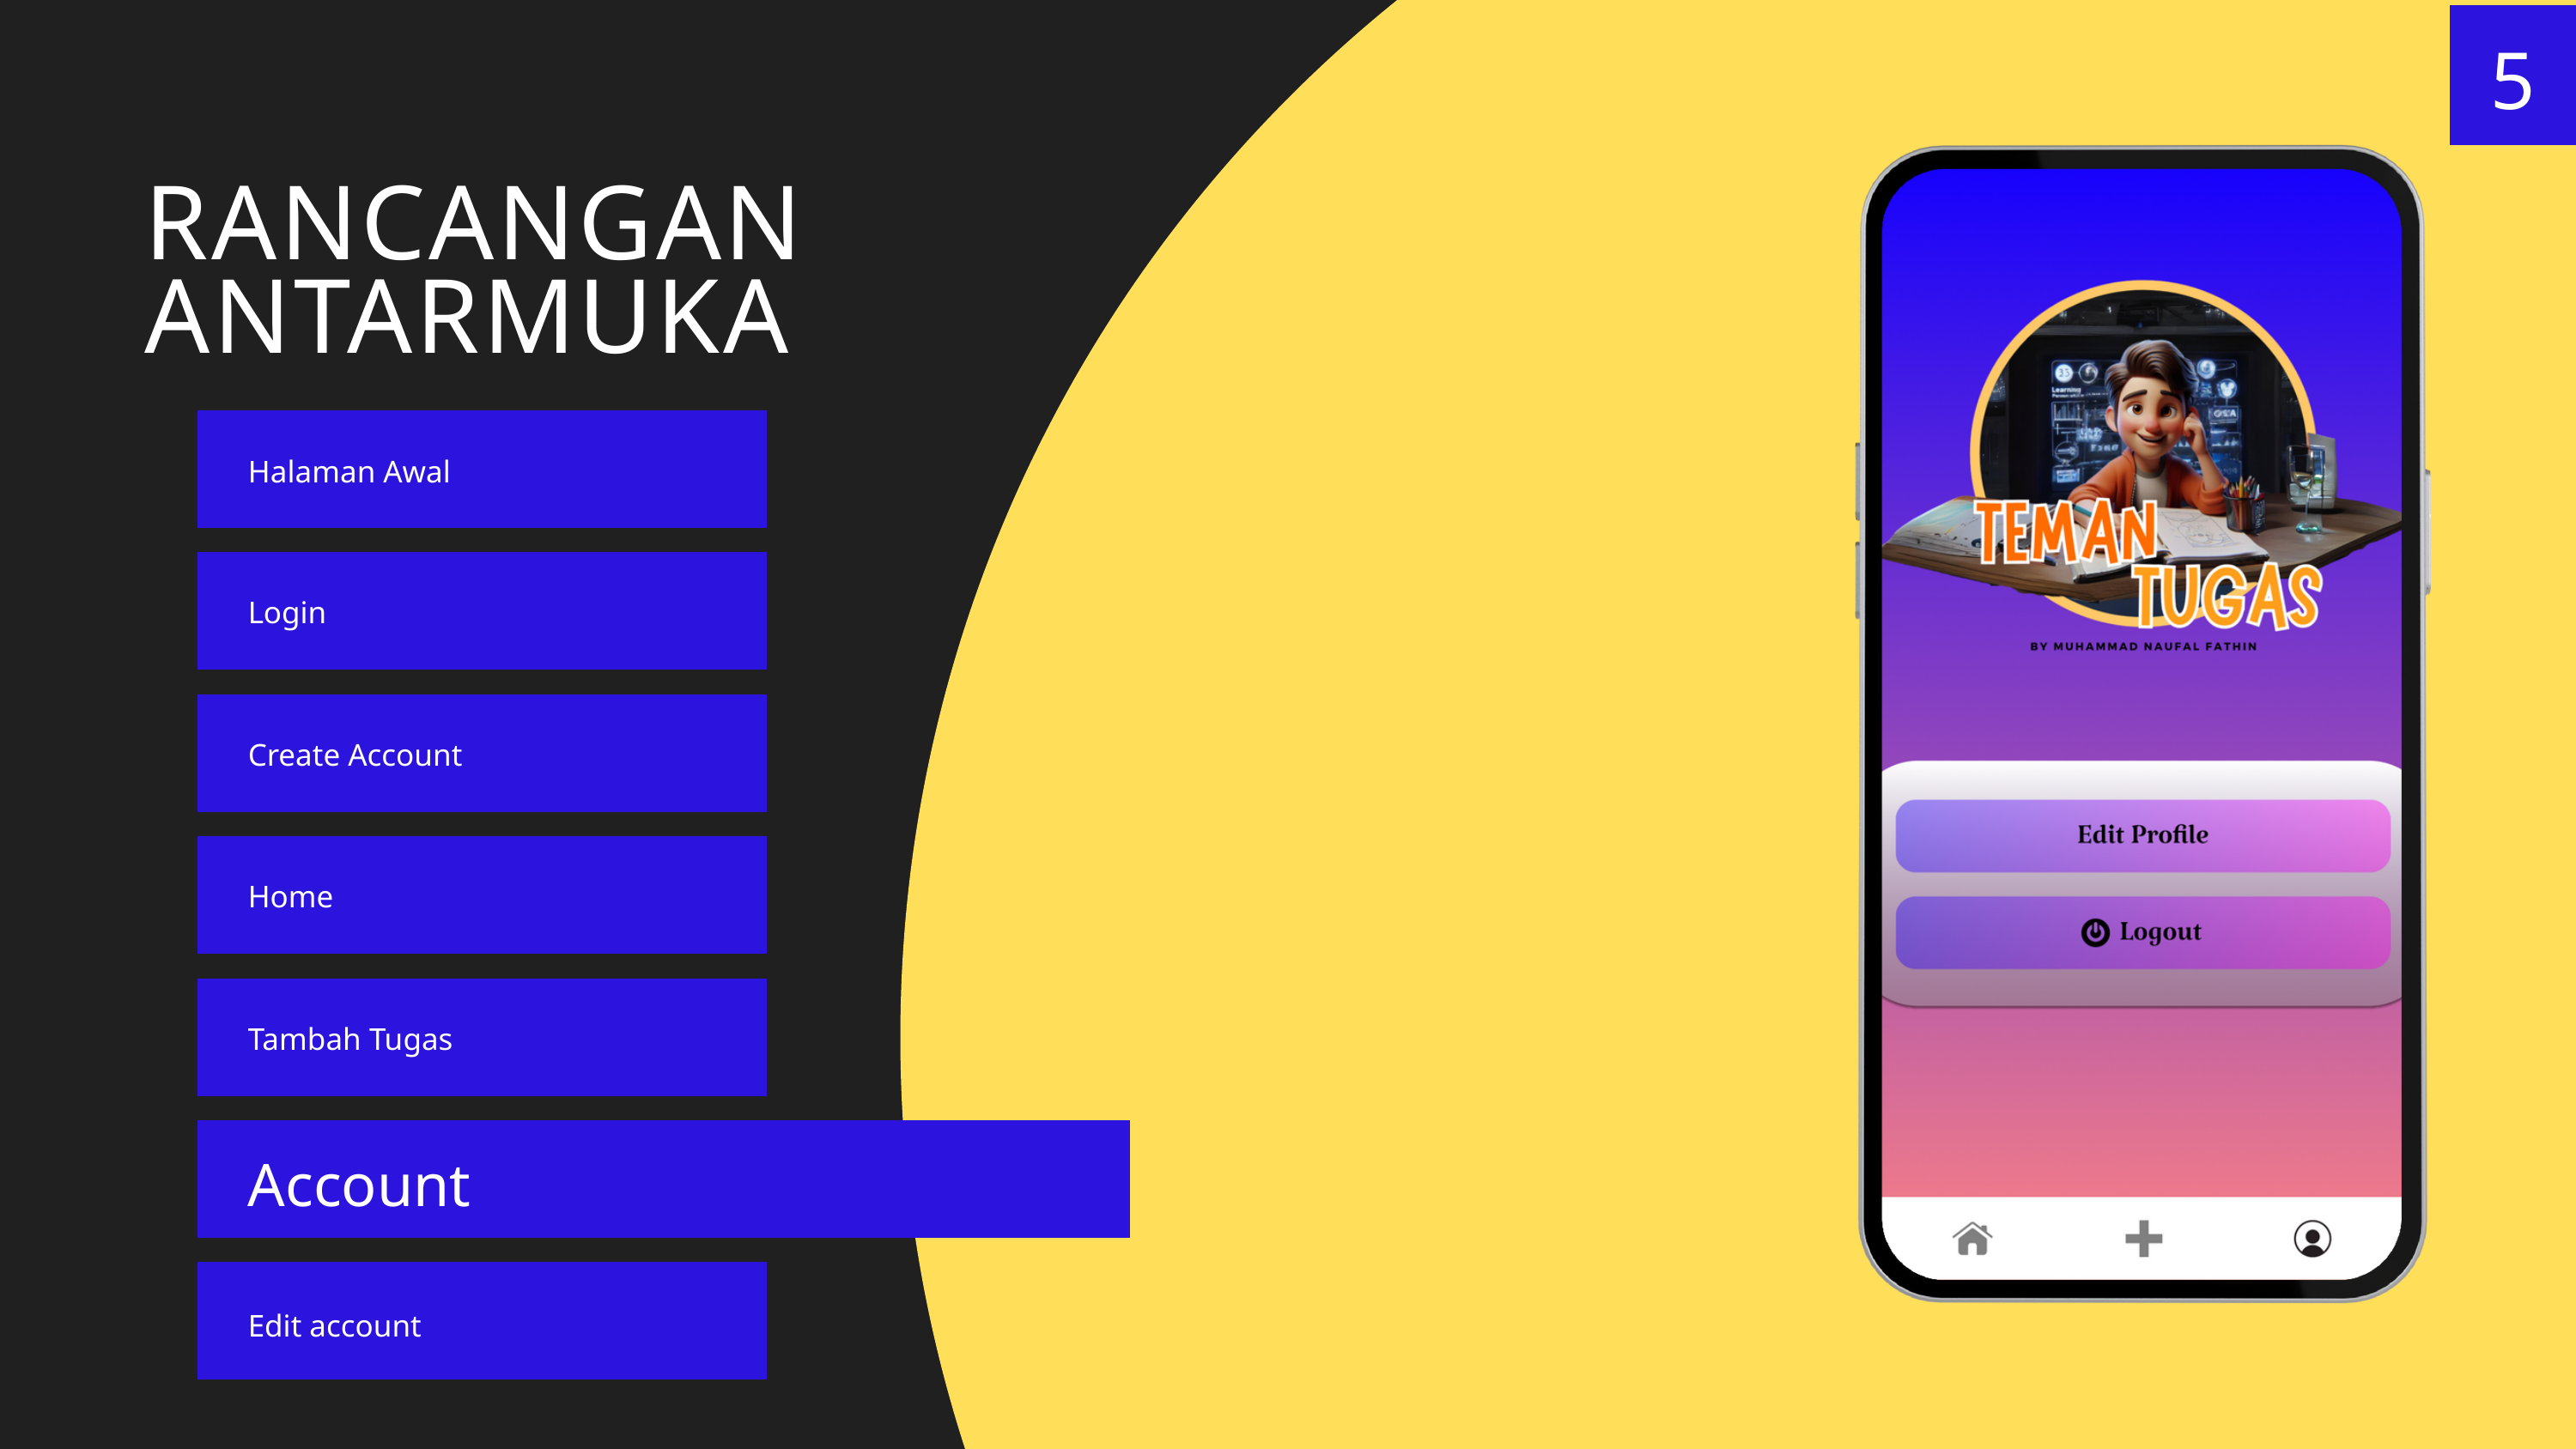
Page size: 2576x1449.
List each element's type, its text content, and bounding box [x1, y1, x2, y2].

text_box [197, 979, 768, 1097]
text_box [197, 409, 768, 528]
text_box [197, 552, 768, 670]
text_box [197, 1261, 768, 1379]
text_box RANCANGAN ANTARMUKA [144, 186, 894, 374]
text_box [1855, 144, 2432, 1304]
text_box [900, 0, 2576, 1449]
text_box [197, 836, 768, 955]
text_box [197, 694, 768, 812]
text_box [197, 1119, 1131, 1239]
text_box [2450, 4, 2576, 145]
